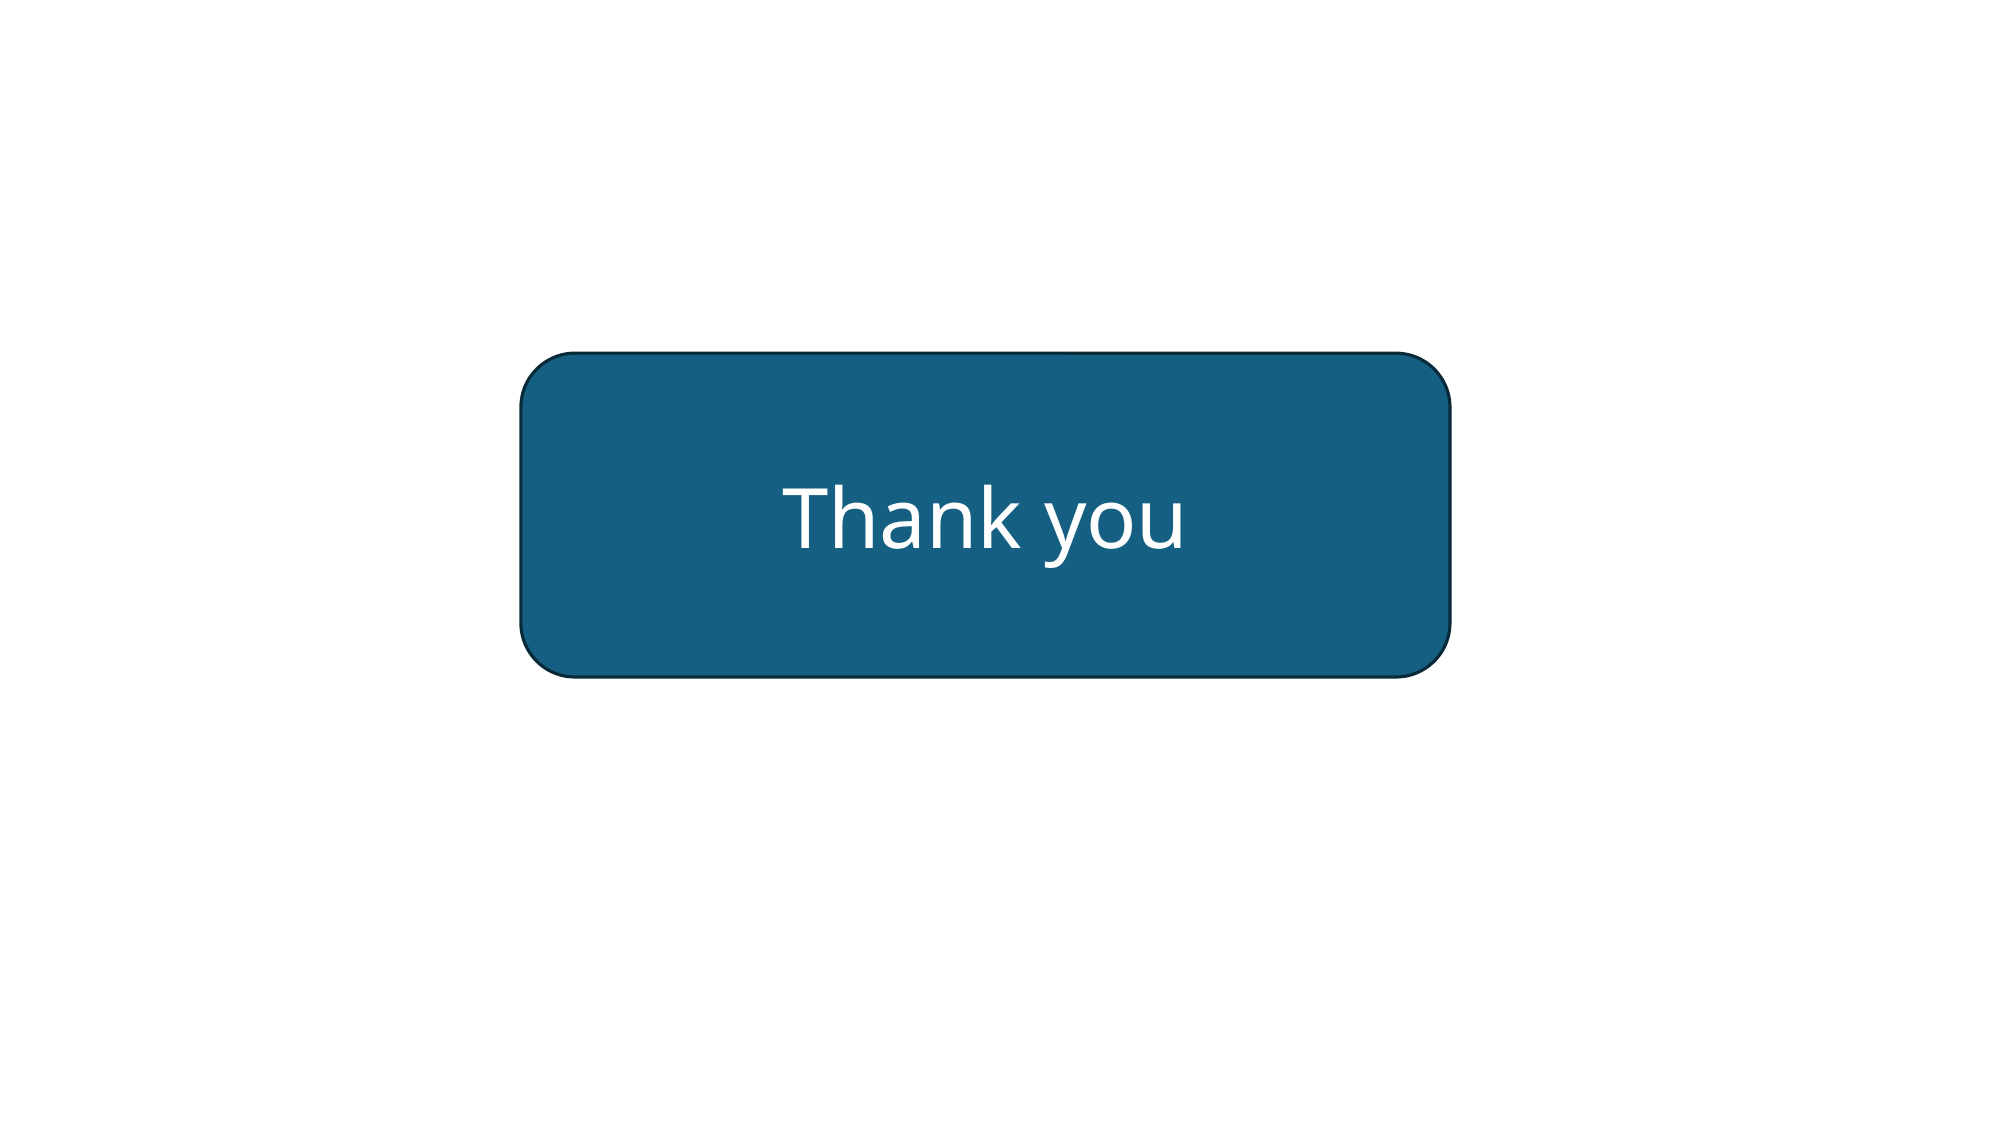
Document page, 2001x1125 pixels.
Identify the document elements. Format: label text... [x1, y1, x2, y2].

text_box Thank you [519, 351, 1452, 679]
